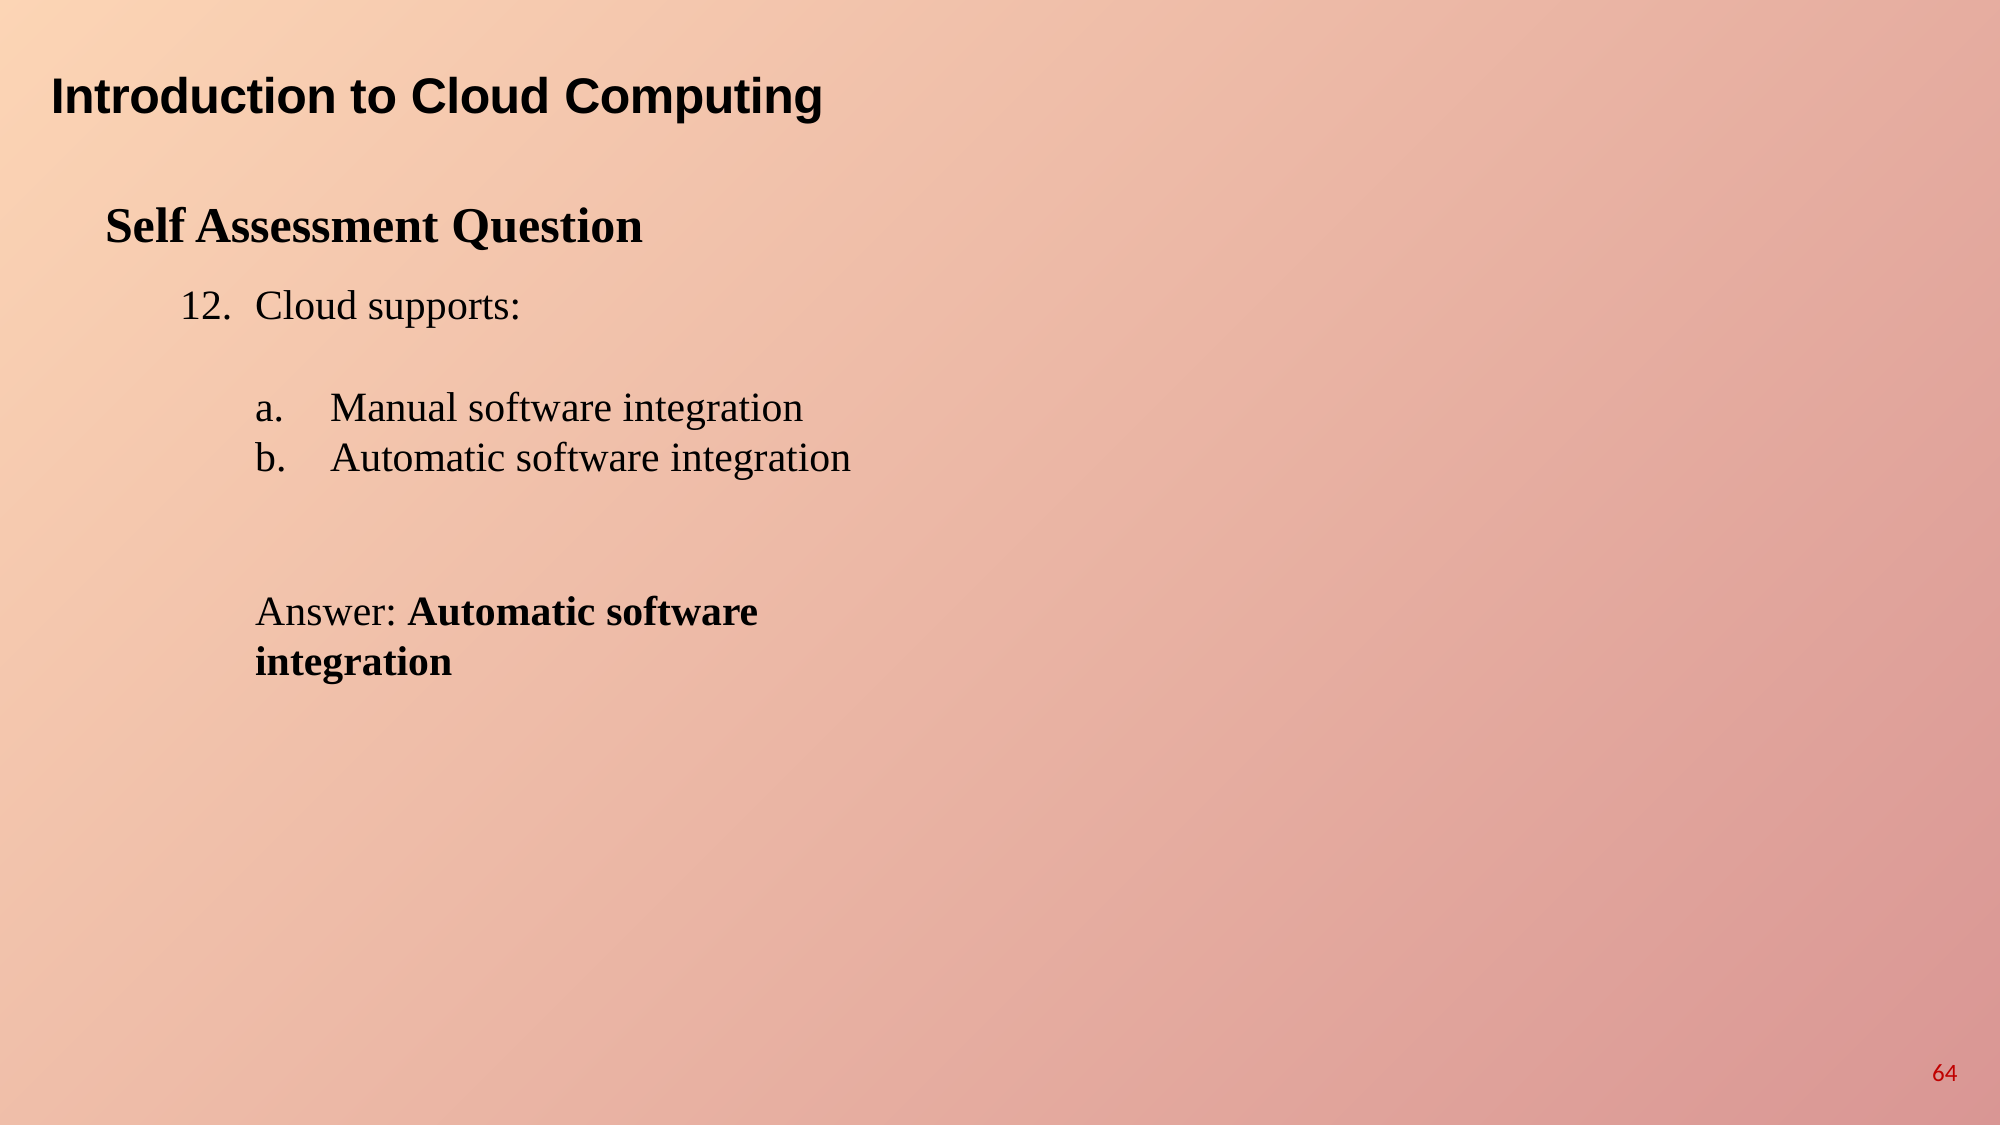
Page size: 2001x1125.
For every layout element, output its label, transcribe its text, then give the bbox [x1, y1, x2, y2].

slide_number 64 [1925, 1060, 1964, 1125]
text_box Self Assessment Question Cloud supports: Manual software integration Automatic software integration Answer: Automatic software integration [103, 160, 967, 685]
title Introduction to Cloud Computing [48, 61, 825, 251]
